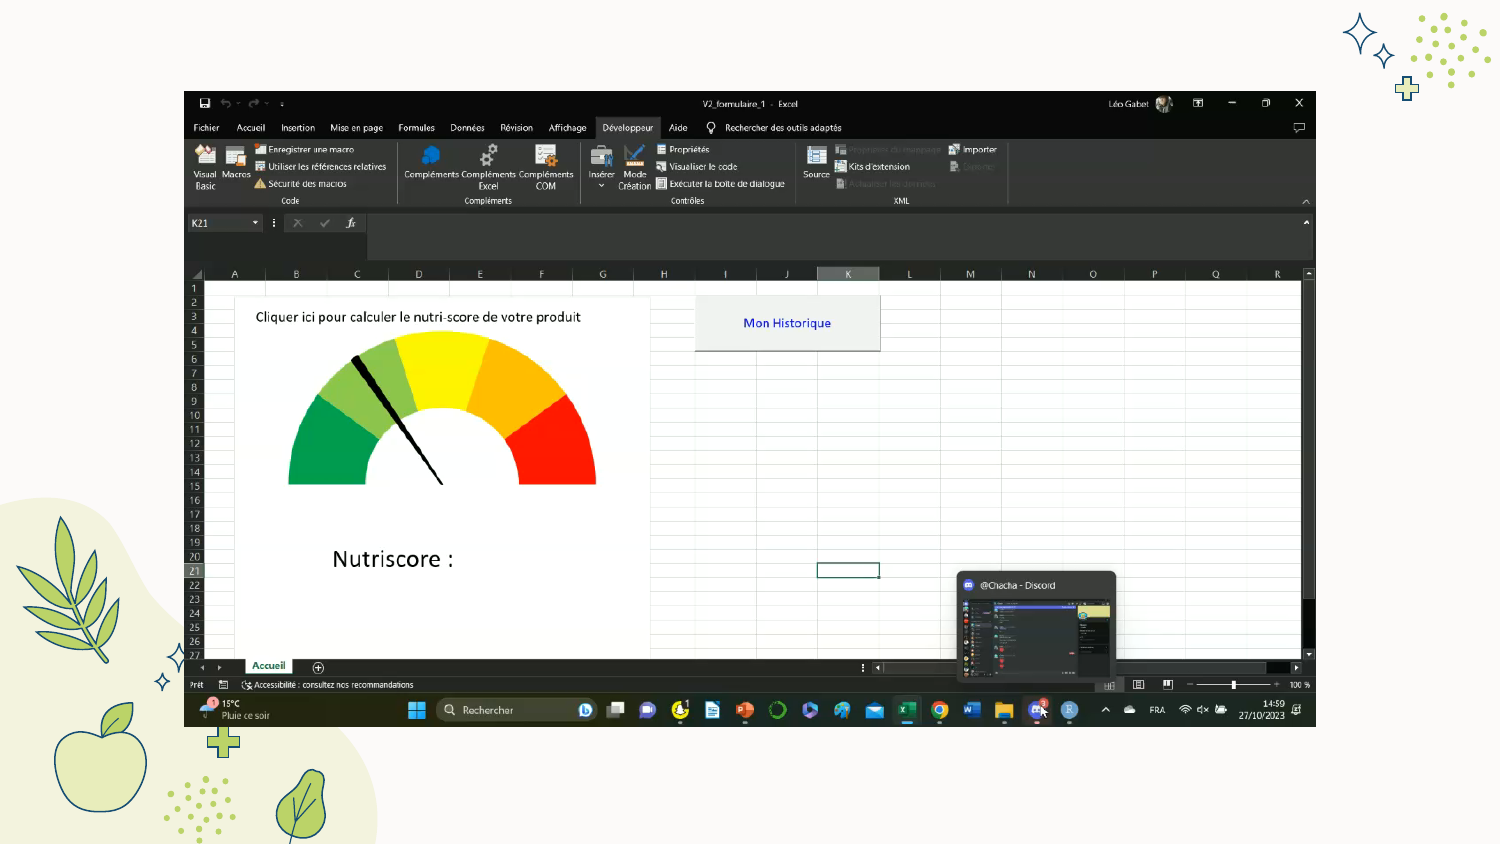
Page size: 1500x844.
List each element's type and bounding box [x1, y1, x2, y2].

text_box [182, 89, 1317, 729]
